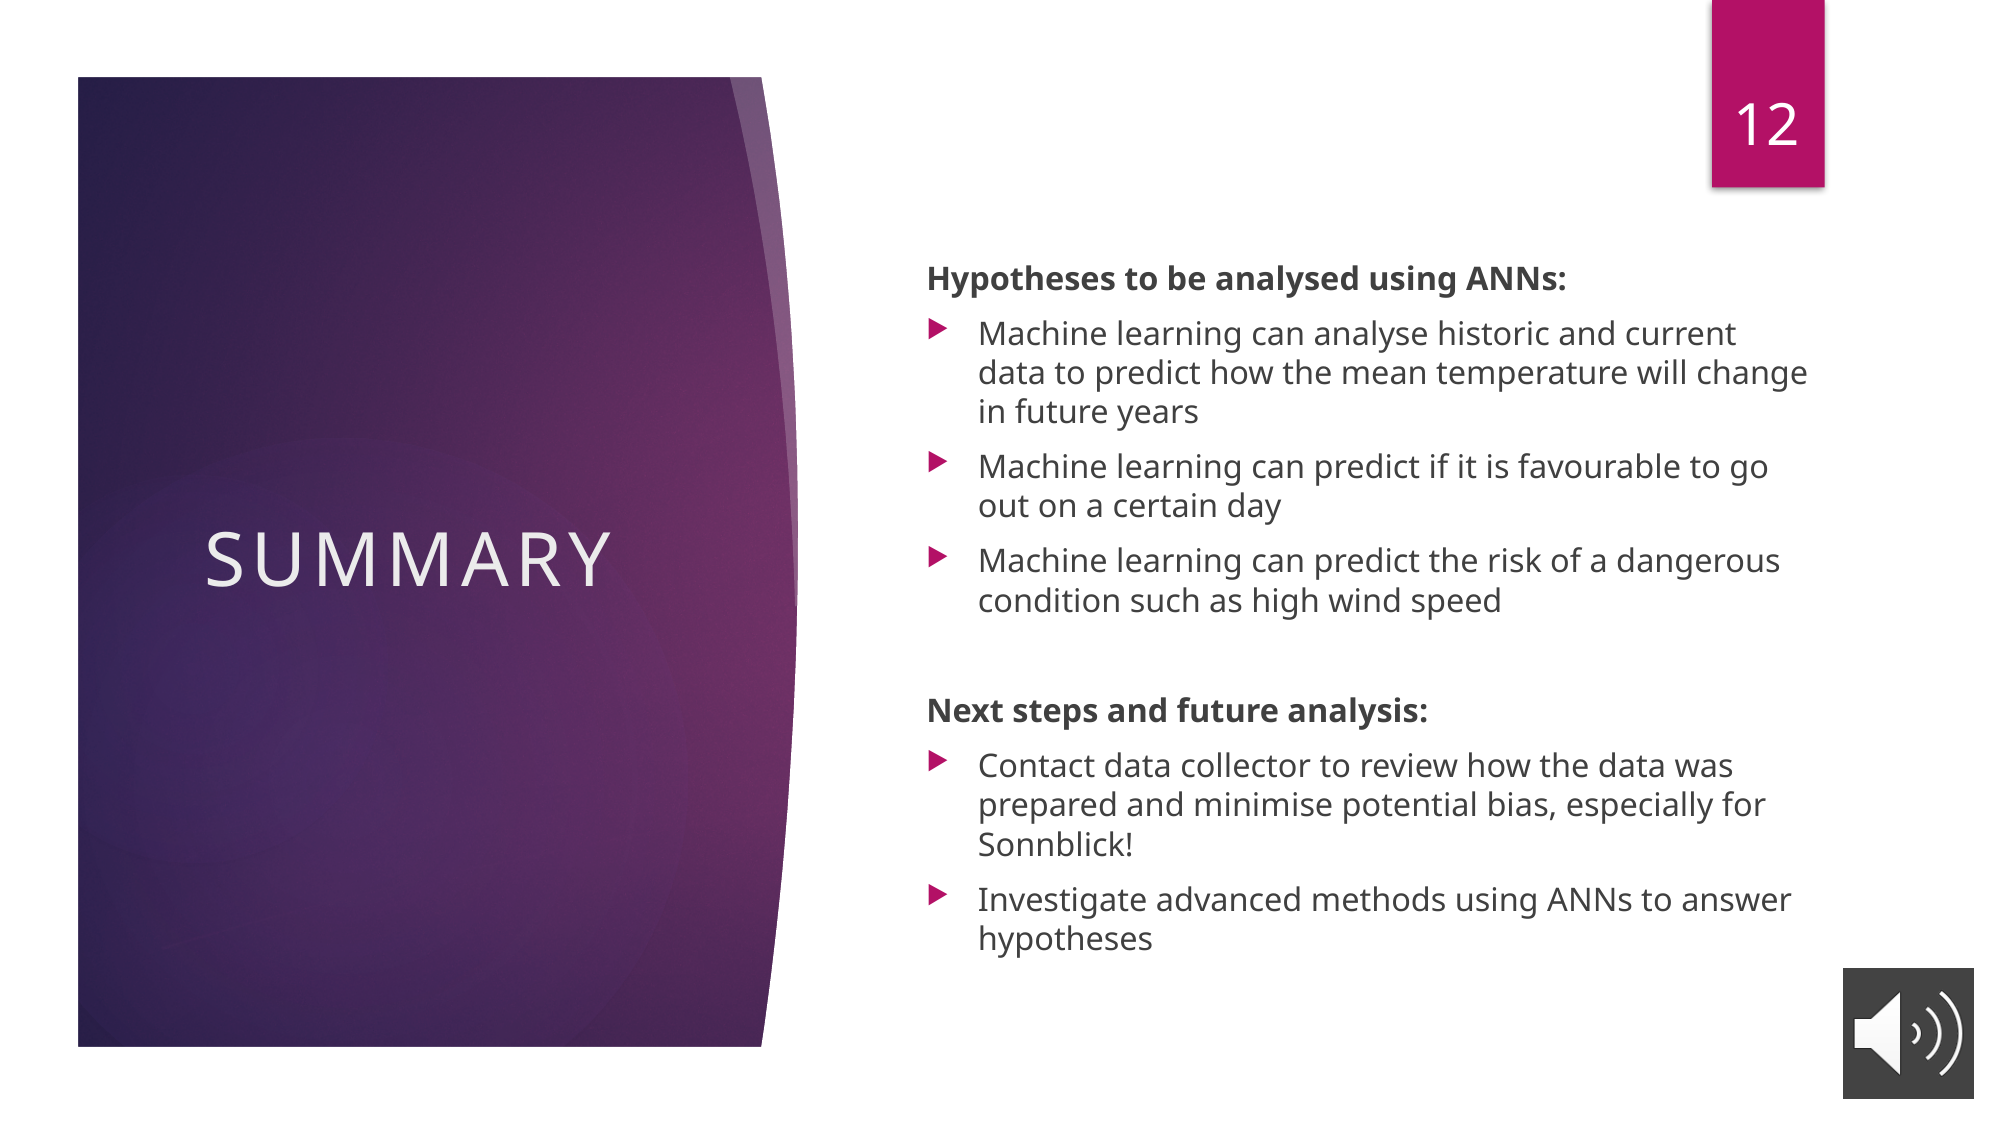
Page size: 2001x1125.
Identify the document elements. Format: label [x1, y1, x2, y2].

picture [1841, 966, 1976, 1101]
text_box [0, 0, 2000, 1125]
